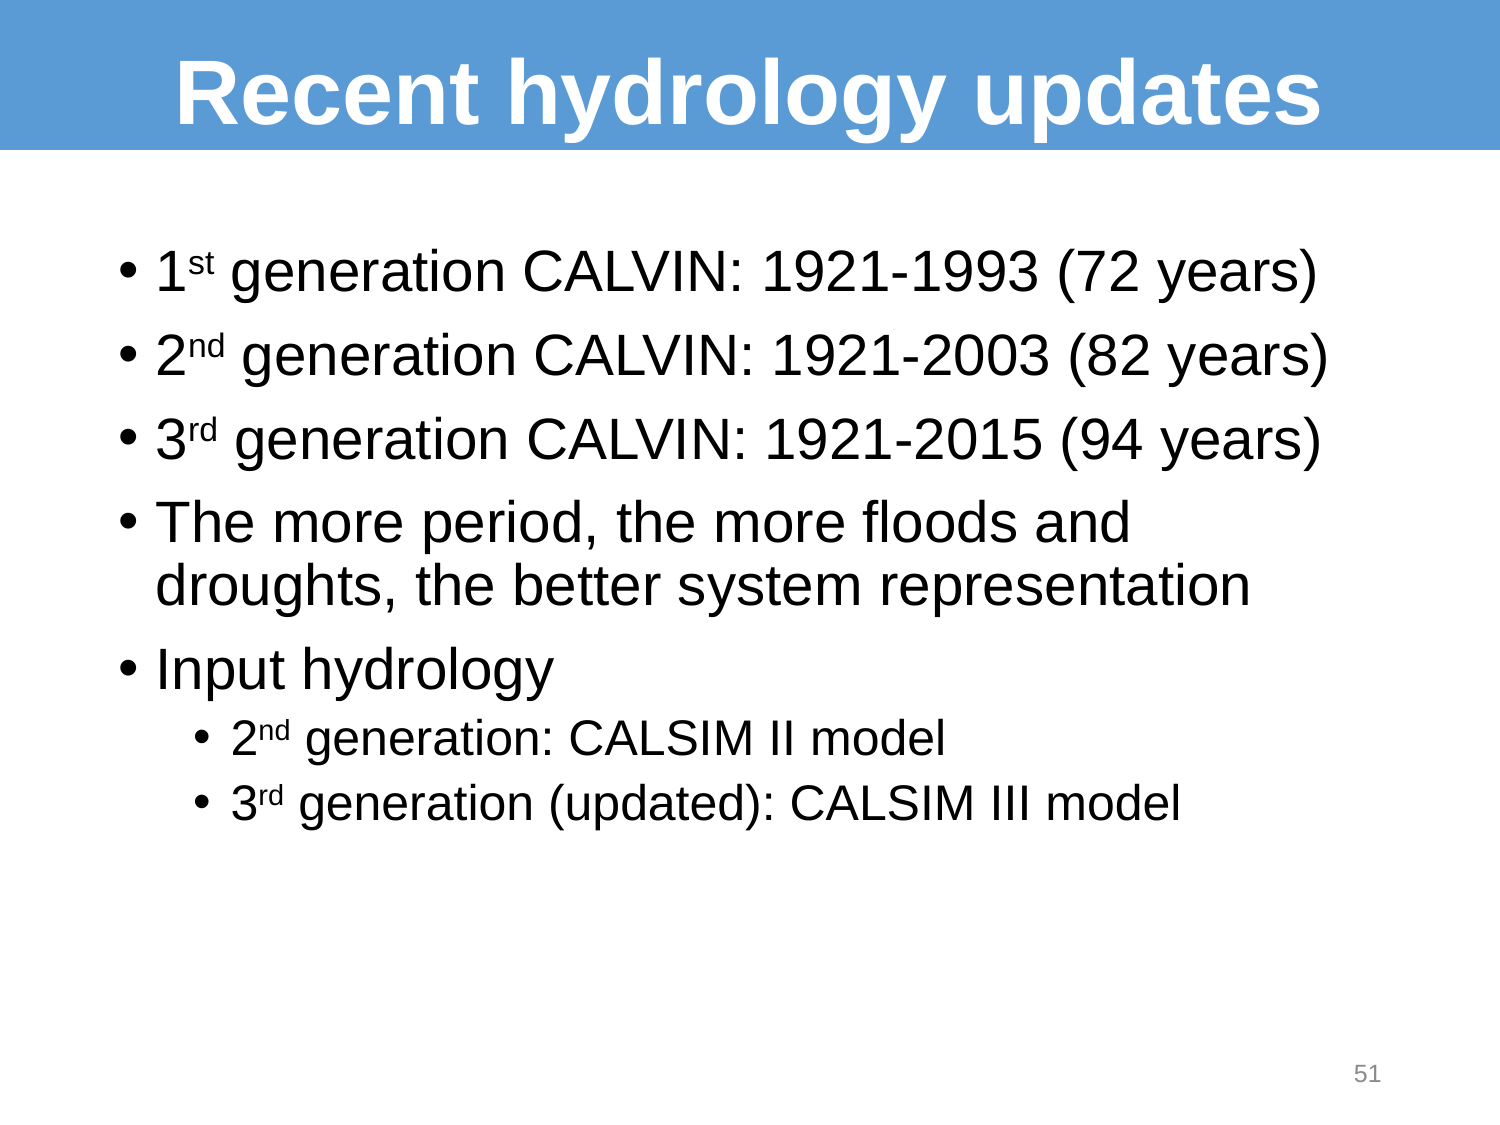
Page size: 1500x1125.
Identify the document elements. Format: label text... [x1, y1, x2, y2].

slide_number 51 [1059, 1042, 1397, 1103]
title Recent hydrology updates [0, 0, 1500, 150]
list 1st generation CALVIN: 1921-1993 (72 years) 2nd generation CALVIN: 1921-2003 (82 years) 3rd generation CALVIN: 1921-2015 (94 years) The more period, the more floods and droughts, the better system representation Input hydrology 2nd generation: CALSIM II model 3rd generation (updated): CALSIM III model [103, 233, 1397, 1014]
